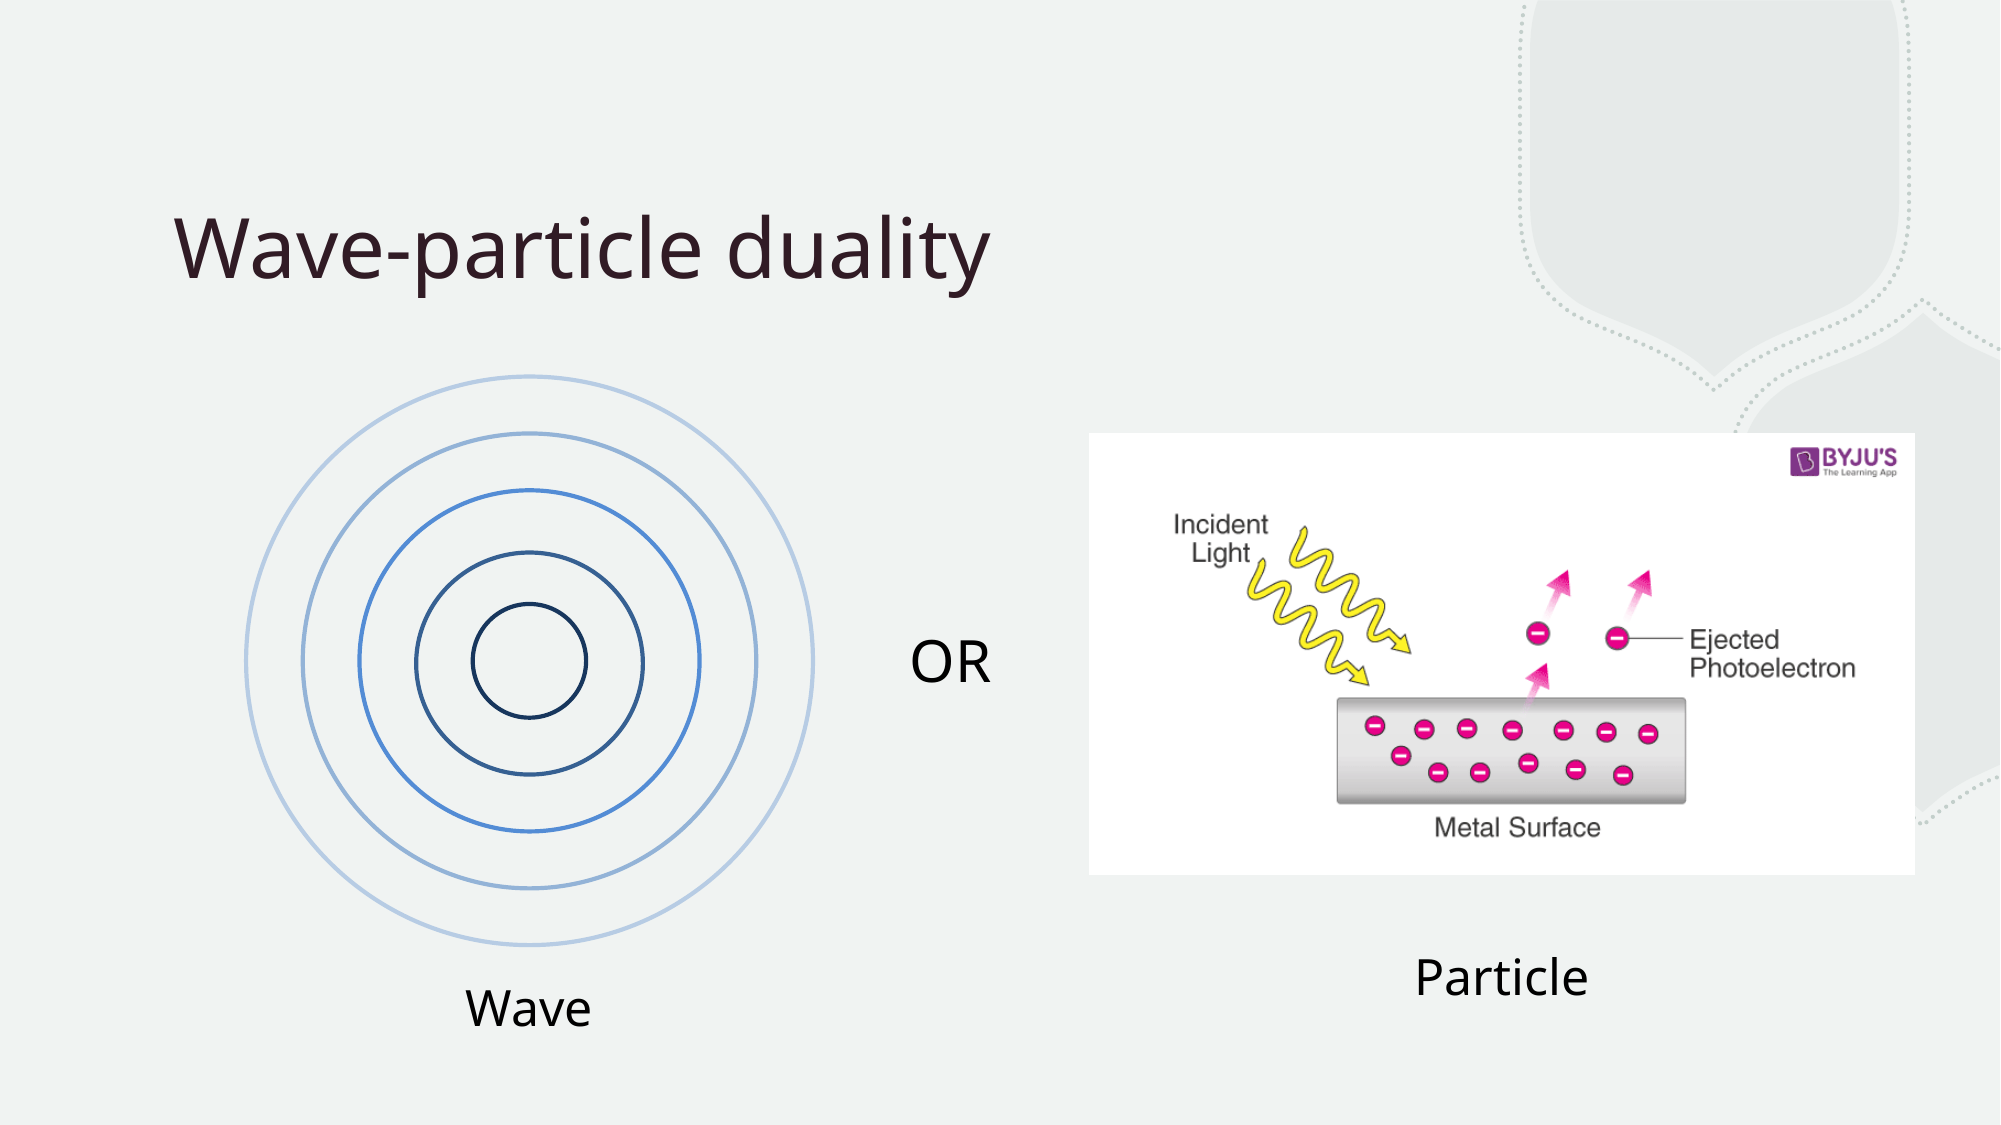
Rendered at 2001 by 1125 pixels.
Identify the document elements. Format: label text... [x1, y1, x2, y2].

text_box OR [895, 616, 1007, 702]
text_box Particle [1399, 938, 1605, 1013]
text_box Wave [451, 969, 608, 1045]
title Wave-particle duality [158, 157, 1648, 332]
picture [1089, 433, 1915, 875]
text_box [246, 376, 813, 946]
